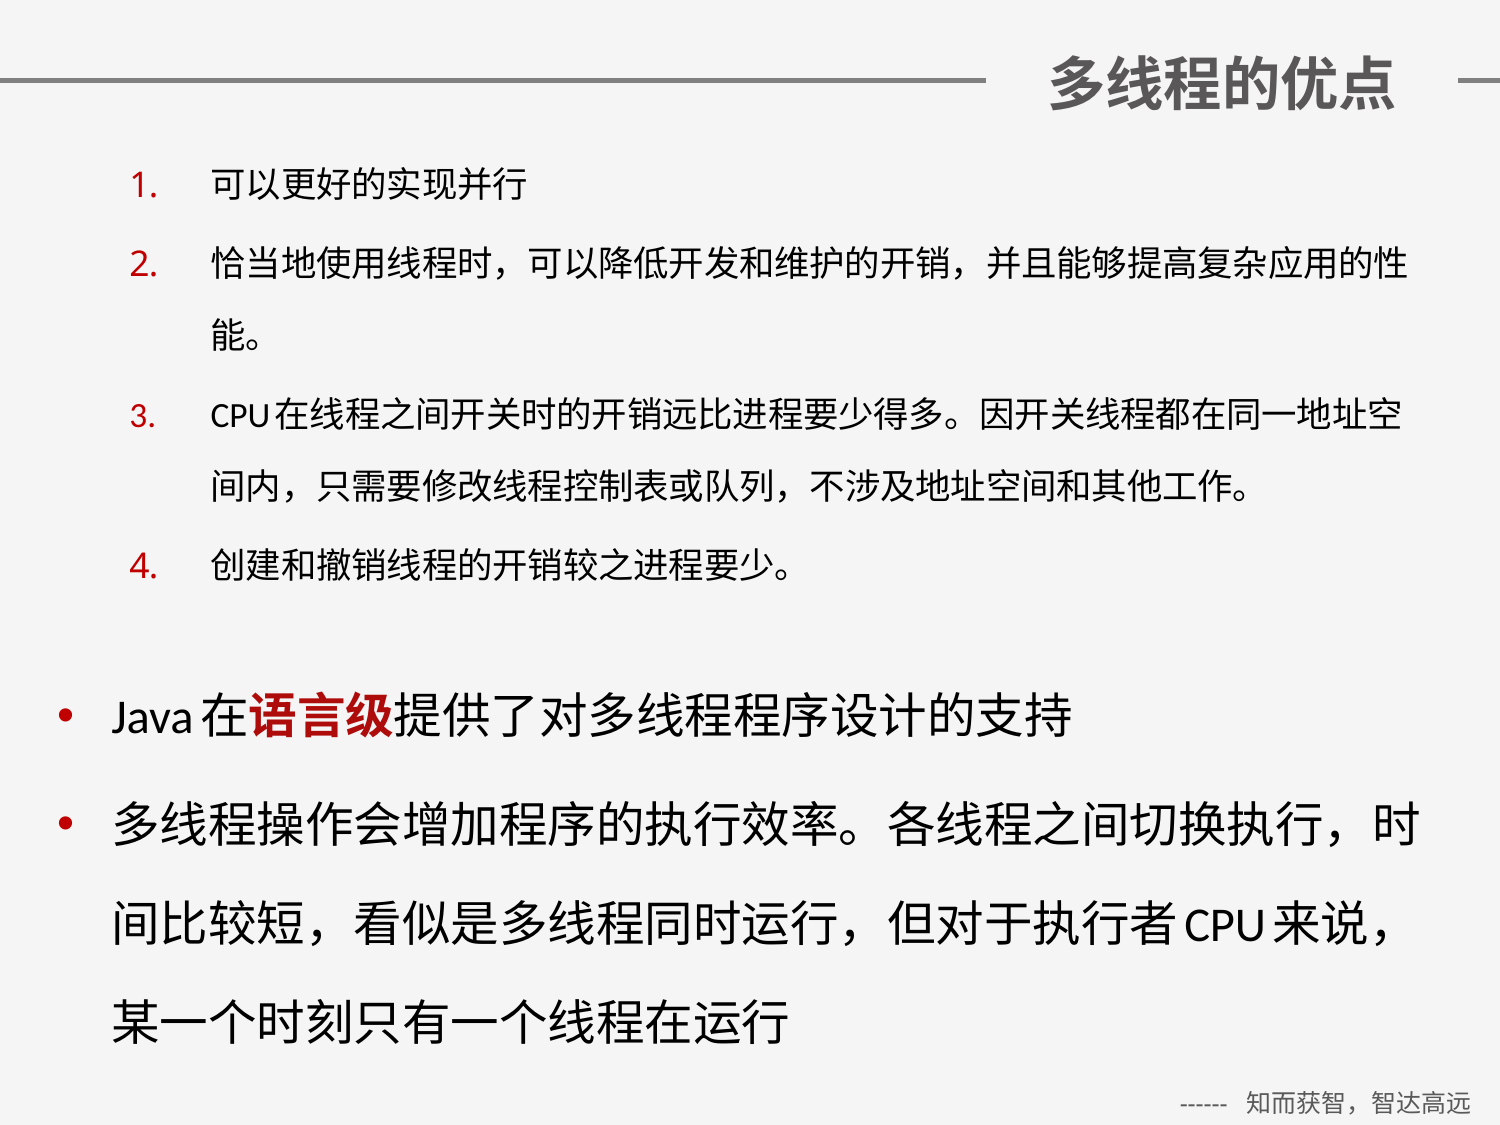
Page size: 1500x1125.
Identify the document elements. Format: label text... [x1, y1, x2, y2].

title 多线程的优点 [986, 3, 1458, 161]
text_box 可以更好的实现并行 恰当地使用线程时，可以降低开发和维护的开销，并且能够提高复杂应用的性能。 CPU在线程之间开关时的开销远比进程要少得多。因开关线程都在同一地址空间内，只需要修改线程控制表或队列，不涉及地址空间和其他工作。 创建和撤销线程的开销较之进程要少。 Java在语言级提供了对多线程程序设计的支持 多线程操作会增加程序的执行效率。各线程之间切换执行，时间比较短，看似是多线程同时运行，但对于执行者CPU来说，某一个时刻只有一个线程在运行 [42, 125, 1447, 1059]
